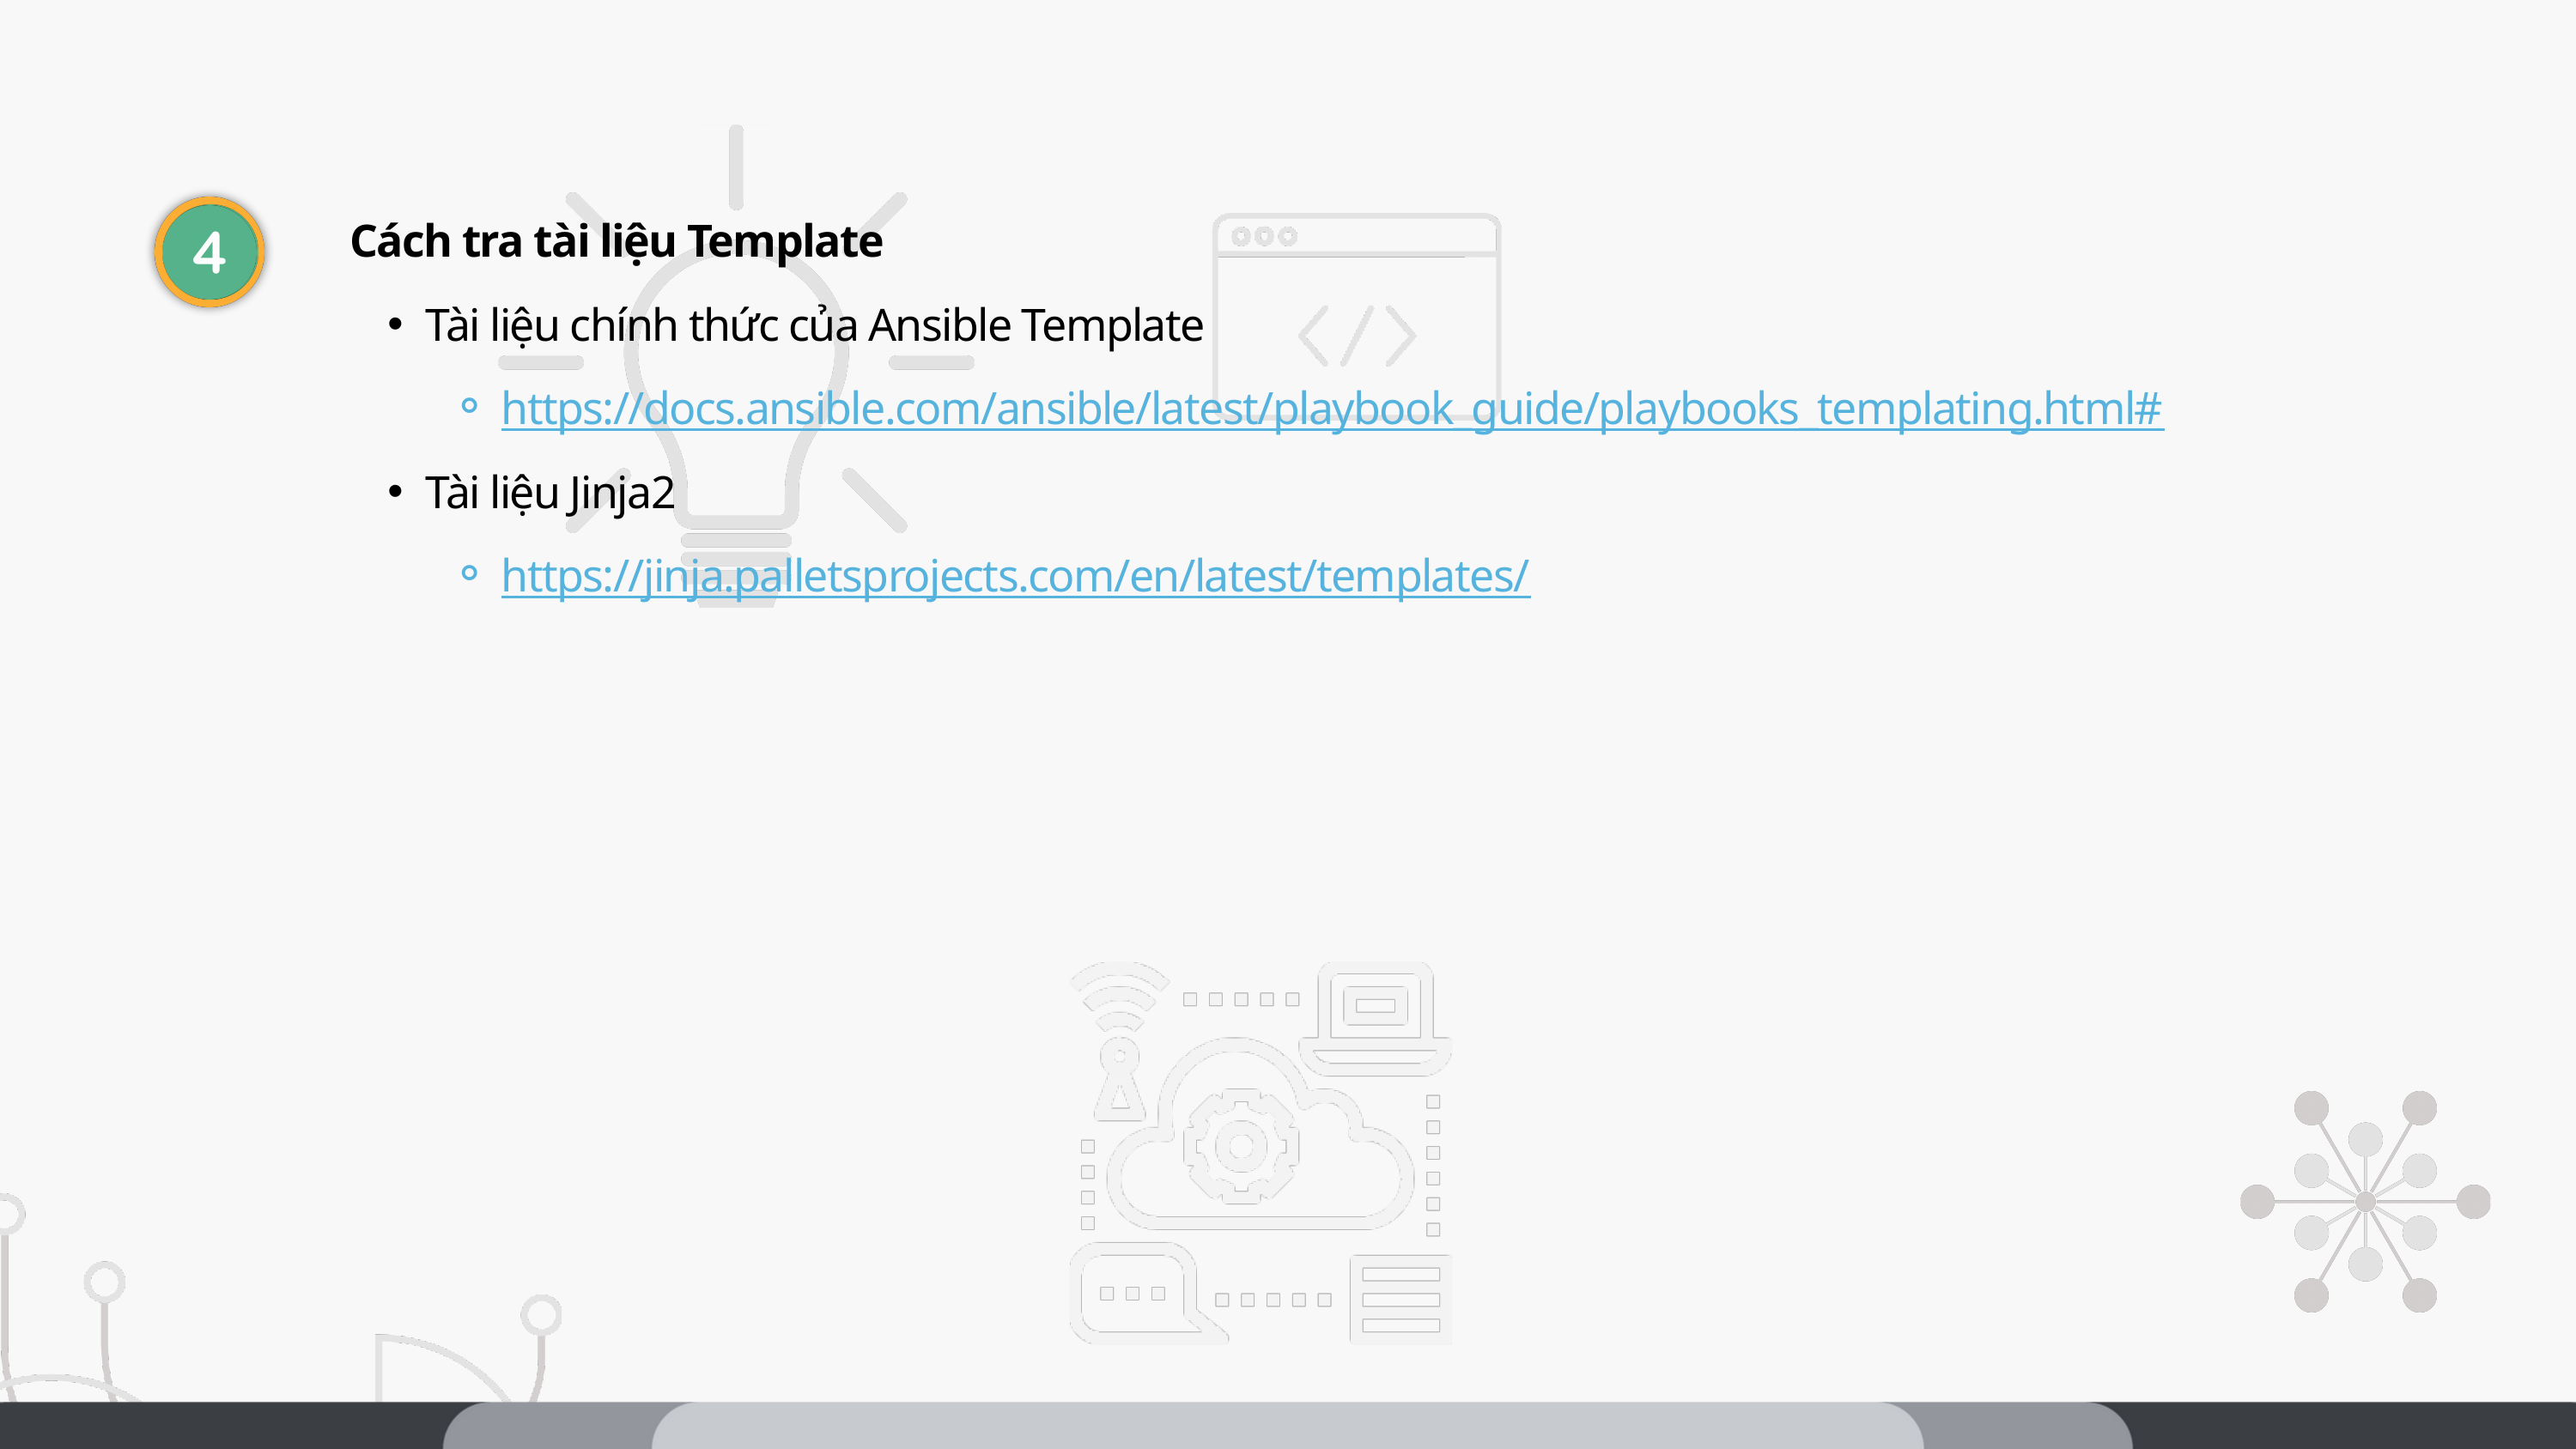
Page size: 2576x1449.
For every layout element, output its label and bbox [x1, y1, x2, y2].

text_box [2494, 1389, 2576, 1449]
text_box [0, 124, 2491, 1449]
